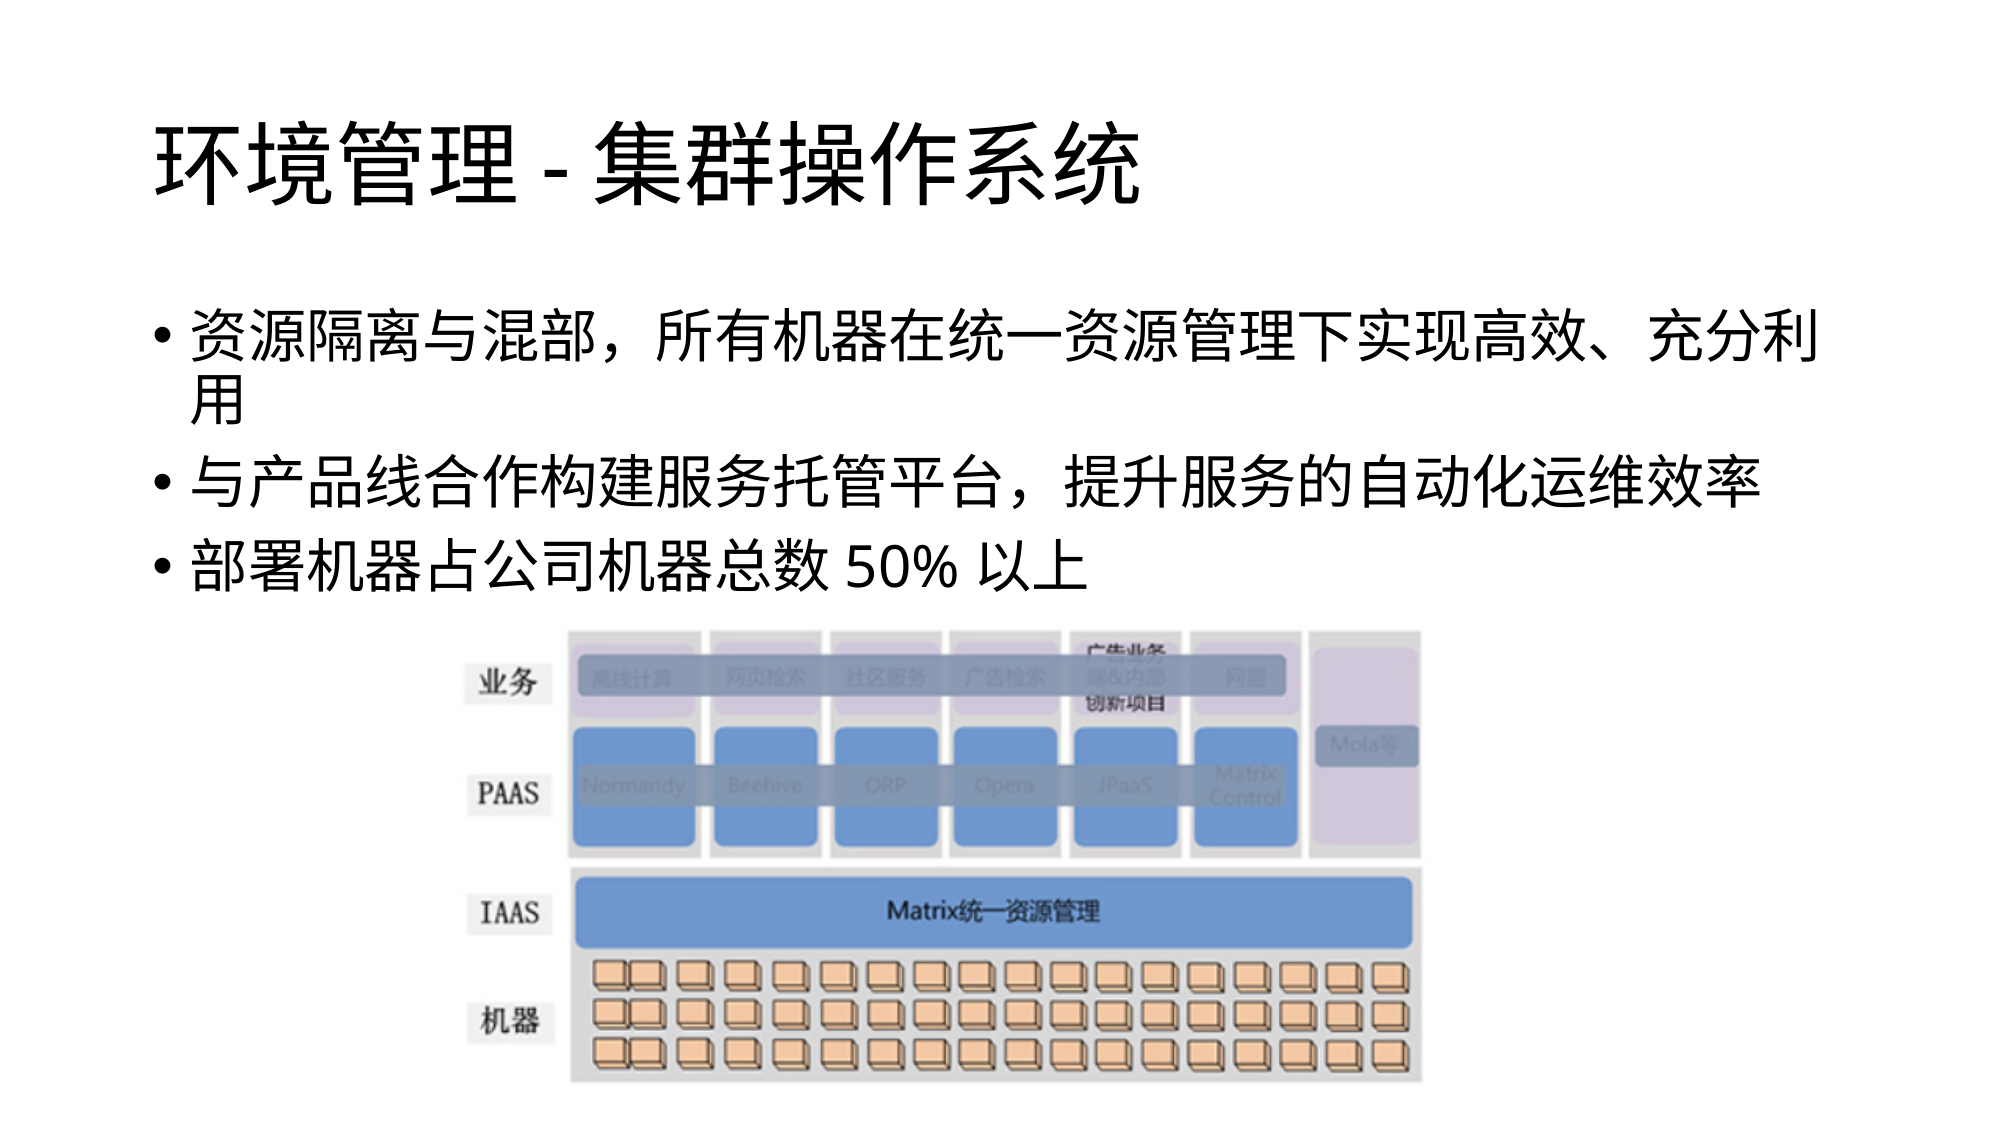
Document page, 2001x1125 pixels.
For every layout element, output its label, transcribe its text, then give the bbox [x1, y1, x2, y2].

list 资源隔离与混部，所有机器在统一资源管理下实现高效、充分利用 与产品线合作构建服务托管平台，提升服务的自动化运维效率 部署机器占公司机器总数50%以上 [137, 299, 1863, 1014]
picture [458, 625, 1428, 1089]
title 环境管理-集群操作系统 [137, 59, 1863, 278]
